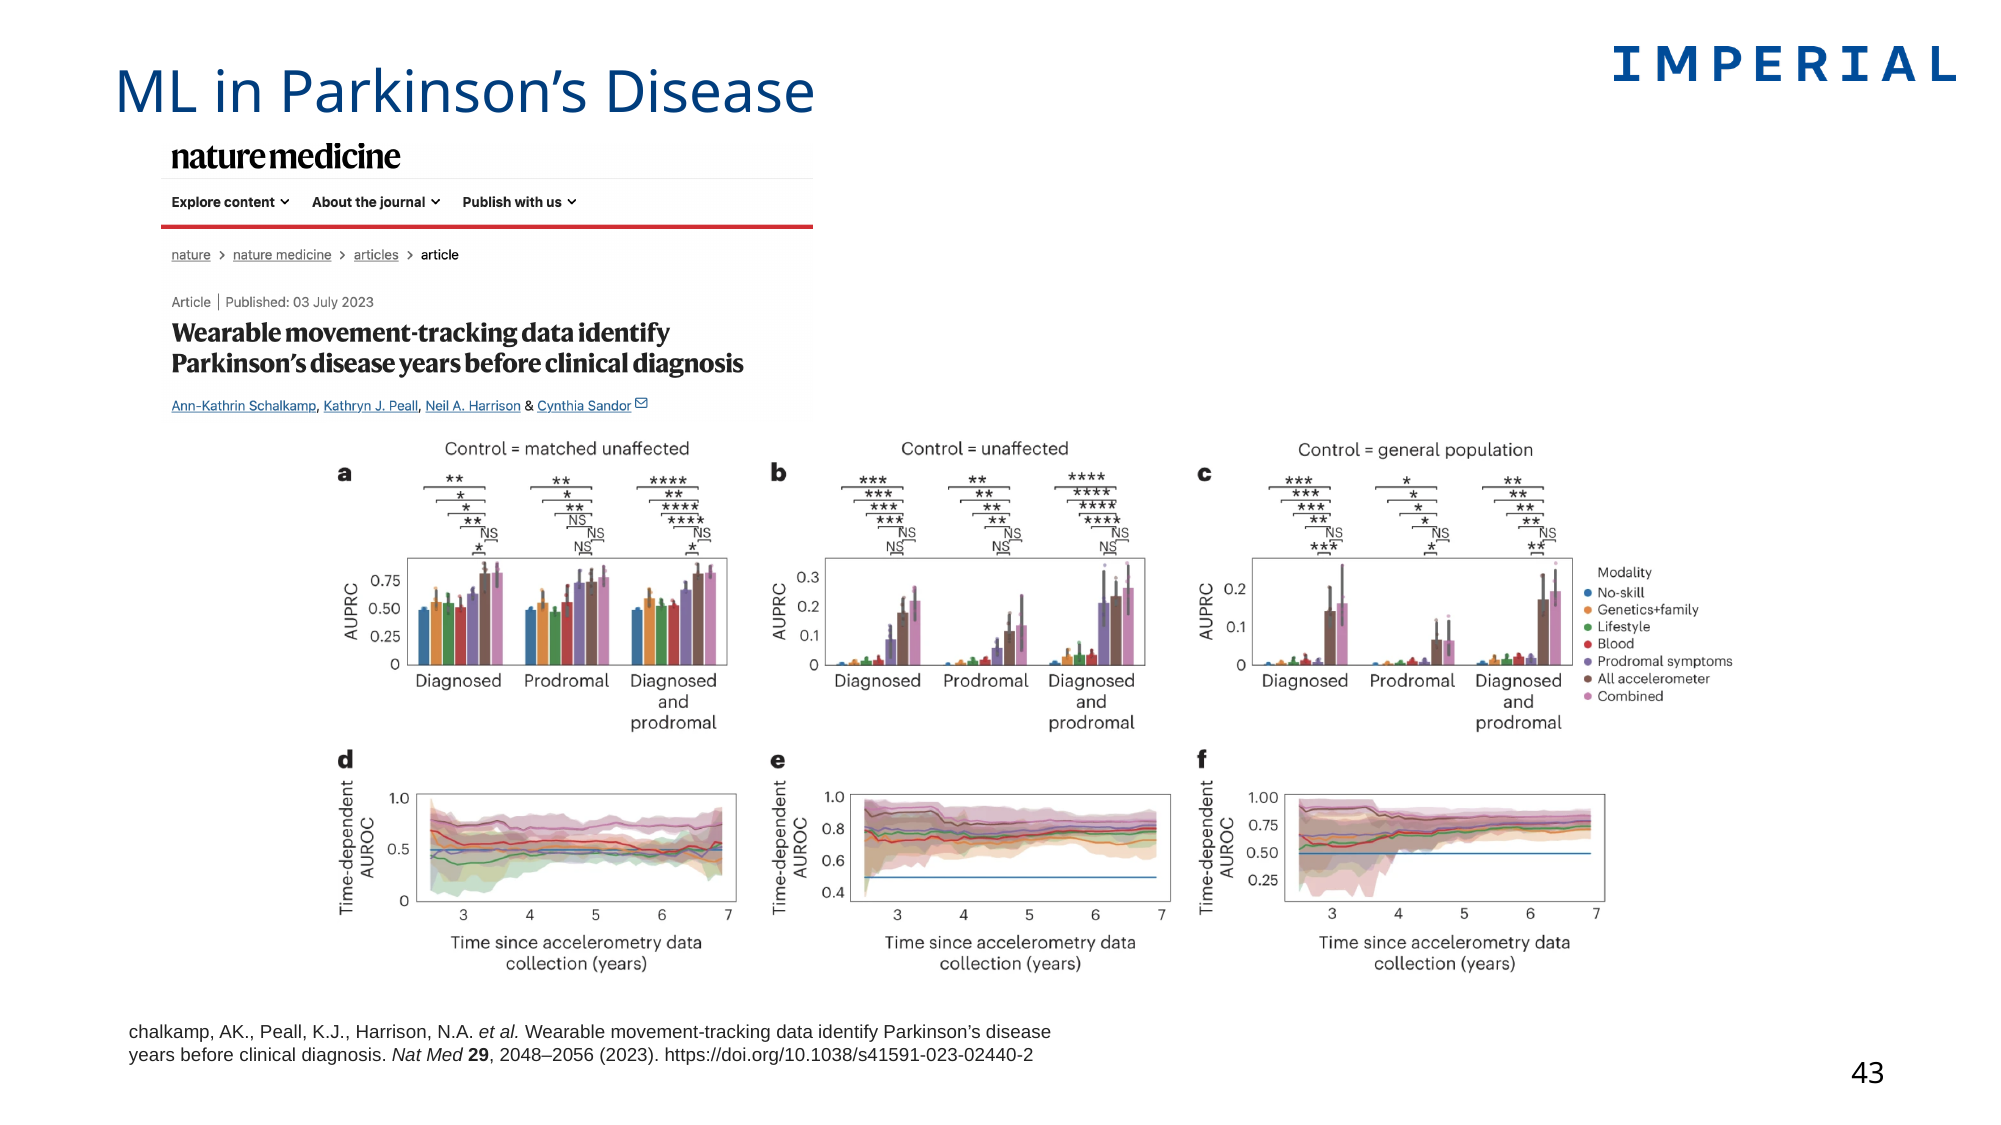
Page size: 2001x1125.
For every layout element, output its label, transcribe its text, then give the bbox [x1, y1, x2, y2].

slide_number 43 [1433, 1046, 1901, 1103]
picture [161, 143, 1747, 982]
title ML in Parkinson’s Disease [99, 0, 1900, 184]
text_box chalkamp, AK., Peall, K.J., Harrison, N.A. et al. Wearable movement-tracking data identify Parkinson’s disease years before clinical diagnosis. Nat Med 29, 2048–2056 (2023). https://doi.org/10.1038/s41591-023-02440-2 [114, 1012, 1115, 1073]
picture [1900, 46, 1956, 81]
